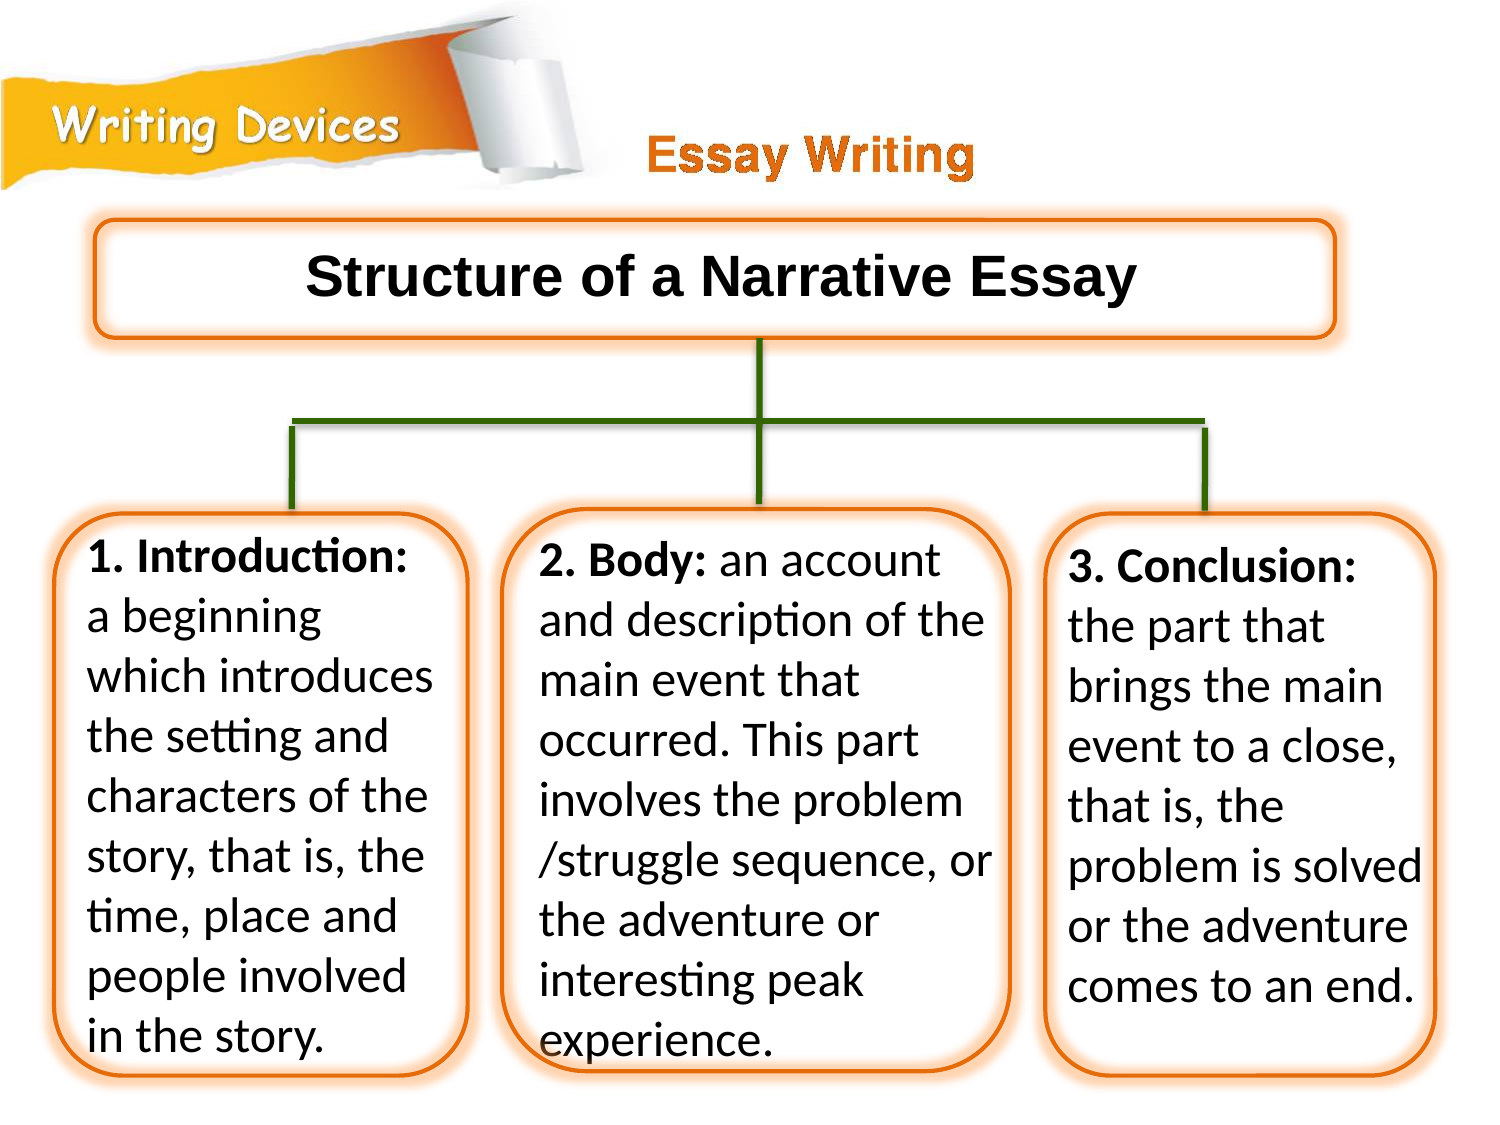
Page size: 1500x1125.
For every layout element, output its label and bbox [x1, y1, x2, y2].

picture [0, 0, 1199, 192]
text_box [291, 337, 1206, 511]
text_box [53, 219, 1449, 1080]
